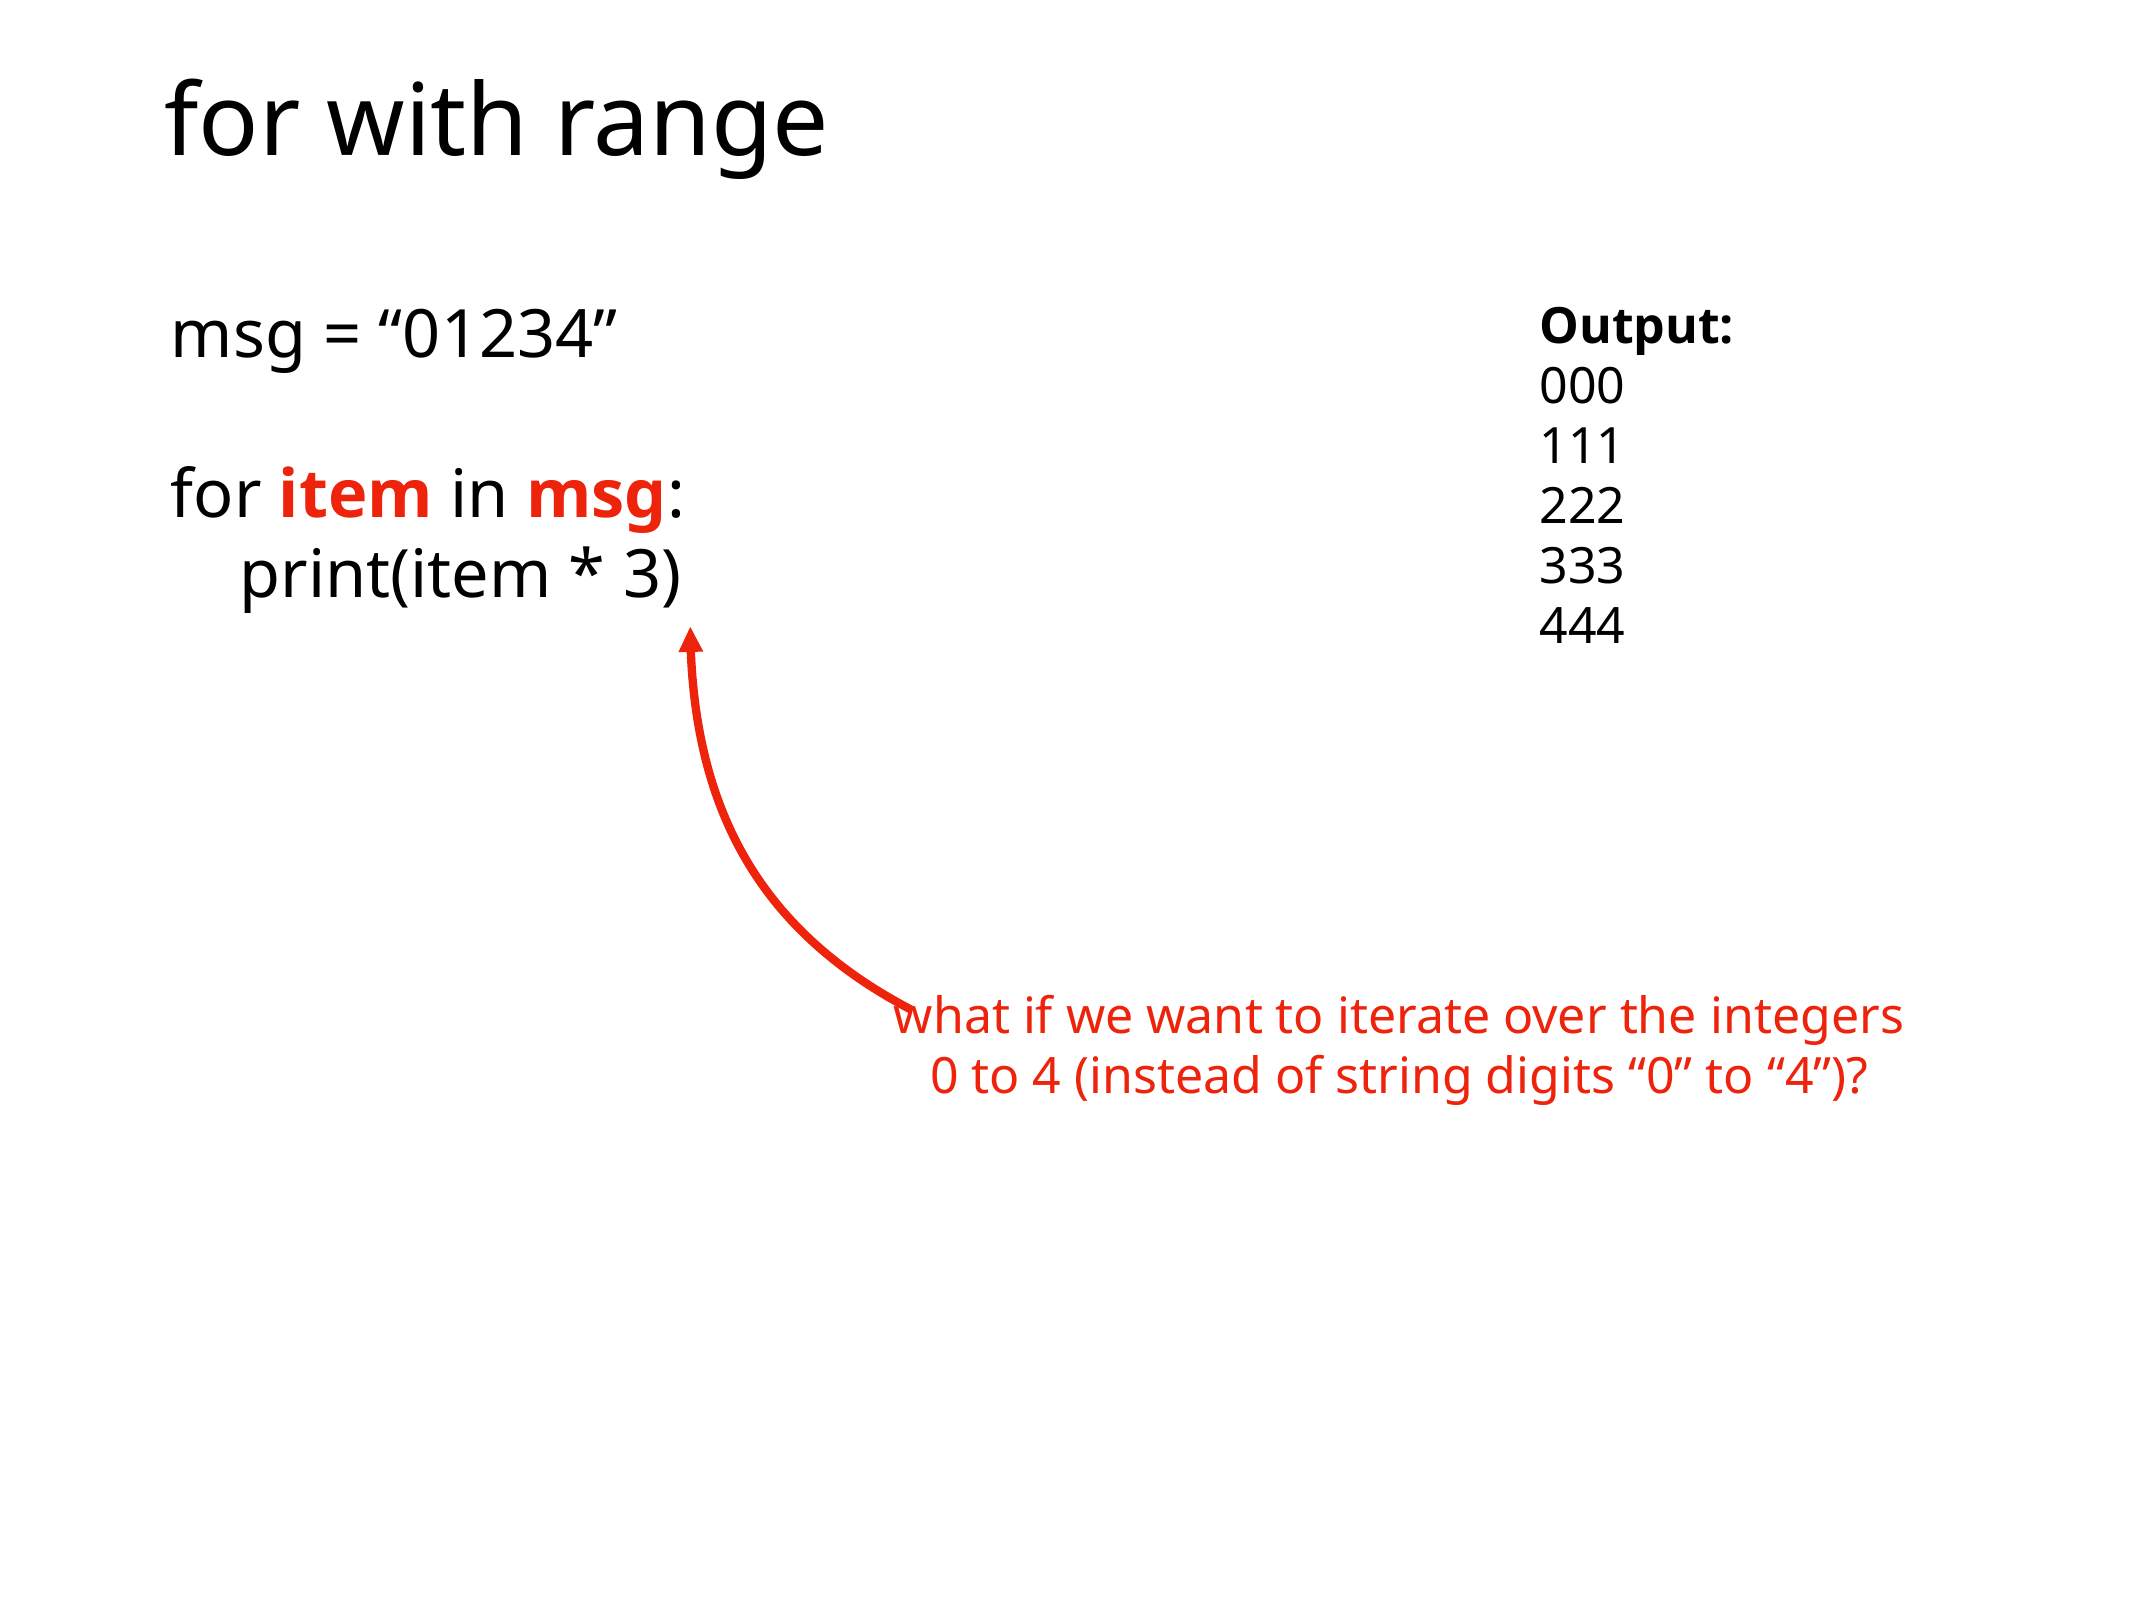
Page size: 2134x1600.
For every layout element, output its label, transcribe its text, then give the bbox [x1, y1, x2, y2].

text_box msg = “01234” for item in msg: print(item * 3) [162, 282, 1392, 1493]
text_box Output: 000 111 222 333 444 [1531, 285, 1743, 662]
text_box [684, 626, 892, 996]
text_box what if we want to iterate over the integers 0 to 4 (instead of string digits “0” to “4”)? [885, 975, 1914, 1112]
title for with range [155, 41, 1978, 191]
